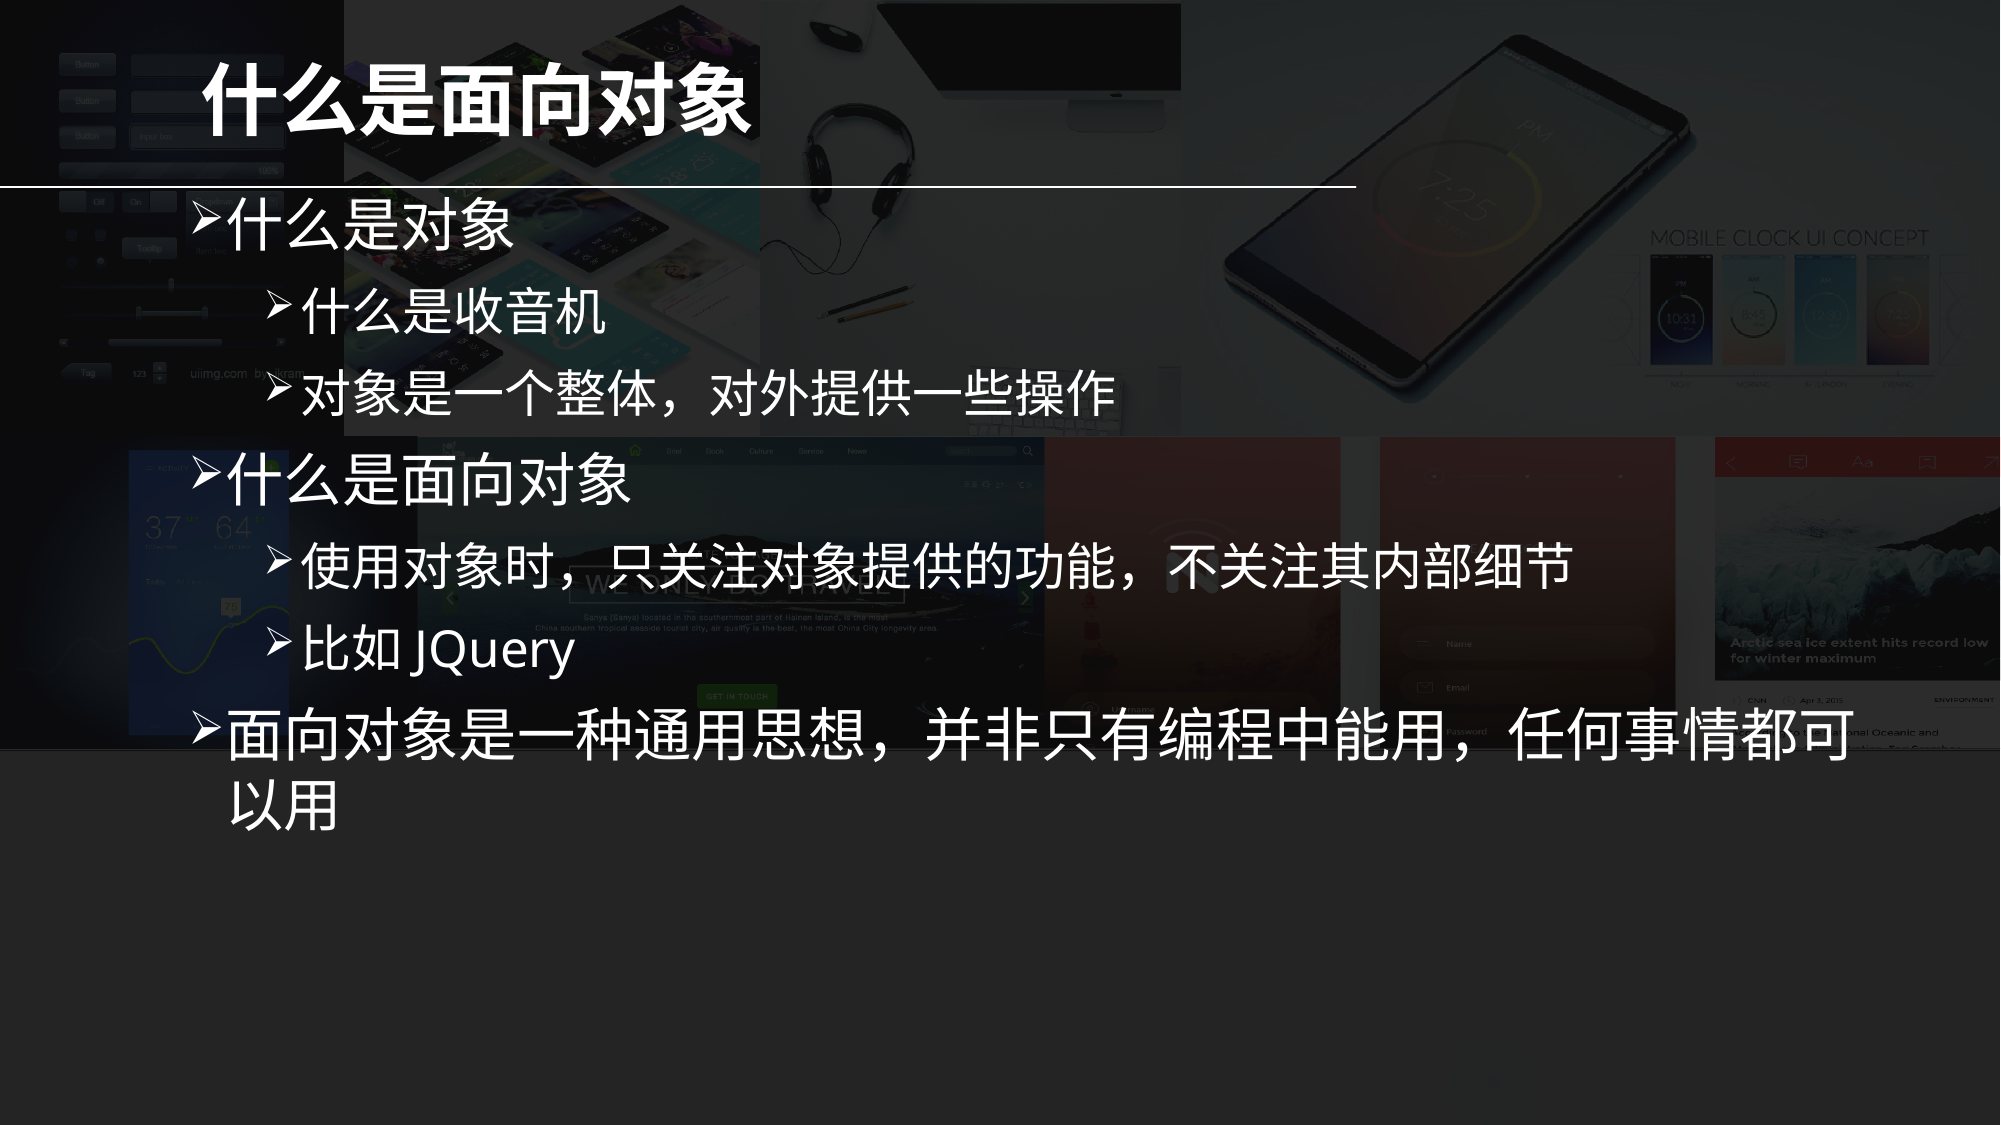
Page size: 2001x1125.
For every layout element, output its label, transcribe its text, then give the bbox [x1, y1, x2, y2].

list 什么是对象 什么是收音机 对象是一个整体，对外提供一些操作 什么是面向对象 使用对象时，只关注对象提供的功能，不关注其内部细节 比如JQuery 面向对象是一种通用思想，并非只有编程中能用，任何事情都可以用 [154, 180, 1930, 1101]
title 什么是面向对象 [184, 42, 1857, 180]
